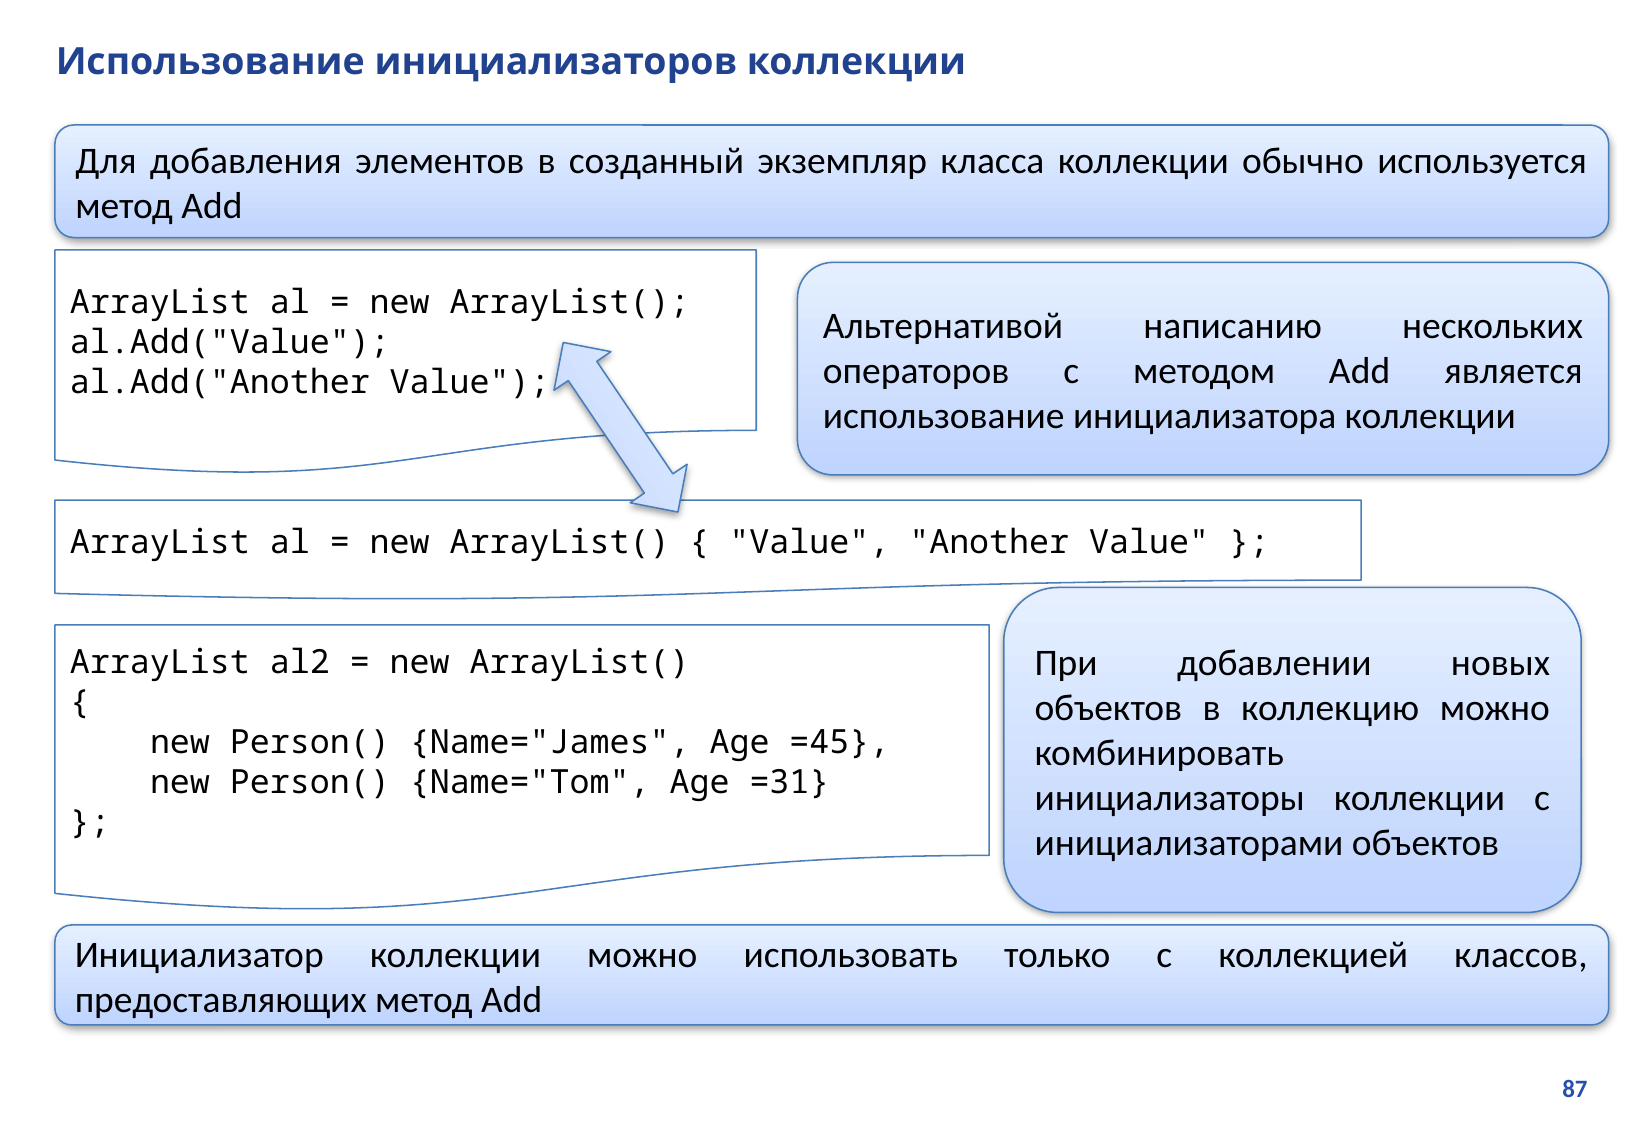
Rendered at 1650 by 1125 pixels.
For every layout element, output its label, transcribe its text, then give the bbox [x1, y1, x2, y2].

text_box Инициализатор коллекции можно использовать только с коллекцией классов, предоставляющих метод Add [54, 924, 1610, 1026]
text_box Альтернативой написанию нескольких операторов с методом Add является использование инициализатора коллекции [796, 261, 1610, 476]
text_box При добавлении новых объектов в коллекцию можно комбинировать инициализаторы коллекции с инициализаторами объектов [1002, 586, 1583, 914]
text_box Для добавления элементов в созданный экземпляр класса коллекции обычно используется метод Add [54, 124, 1610, 239]
text_box ArrayList al = new ArrayList(); al.Add("Value"); al.Add("Another Value"); [54, 249, 758, 473]
title Использование инициализаторов коллекции [40, 29, 1616, 90]
text_box ArrayList al2 = new ArrayList() { new Person() {Name="James", Age =45}, new Person() {Name="Tom", Age =31} }; [54, 624, 990, 910]
text_box [553, 341, 688, 513]
text_box ArrayList al = new ArrayList() { "Value", "Another Value" }; [54, 499, 1362, 600]
